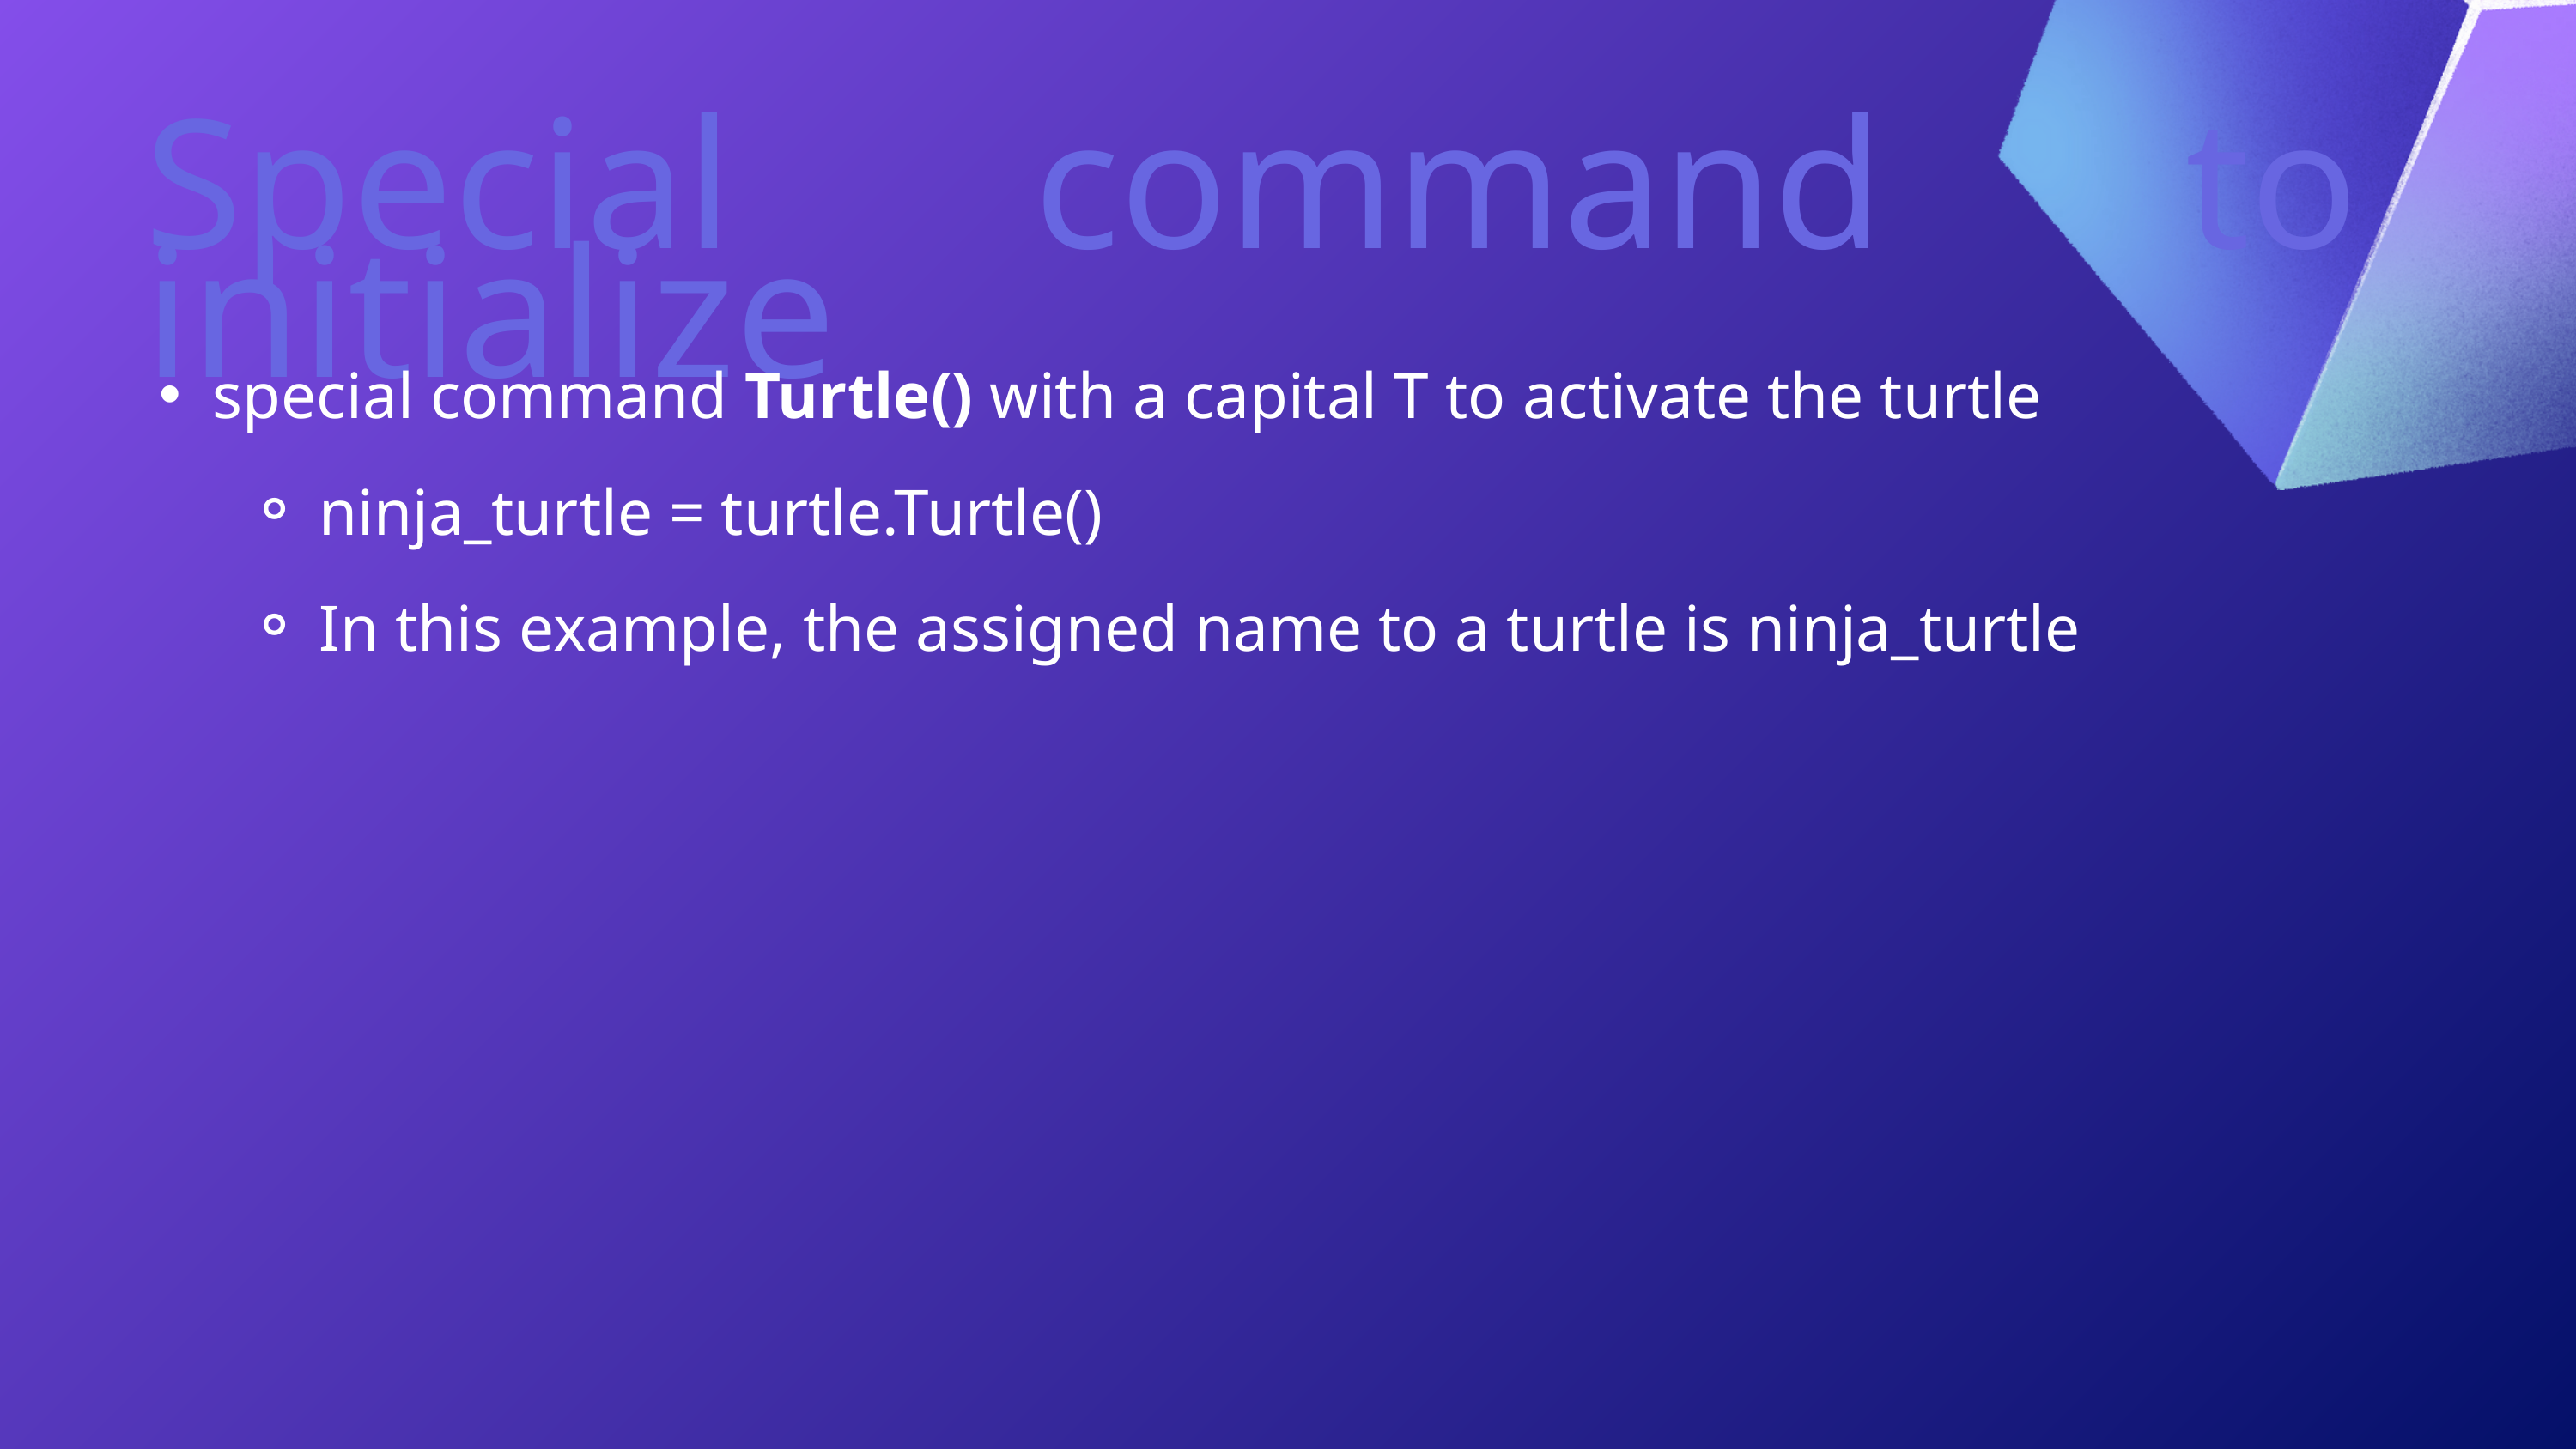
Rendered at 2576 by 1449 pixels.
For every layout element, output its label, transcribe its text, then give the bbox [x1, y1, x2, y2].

text_box special command Turtle() with a capital T to activate the turtle ninja_turtle = turtle.Turtle() In this example, the assigned name to a turtle is ninja_turtle [106, 314, 2259, 780]
text_box Special command to initialize [144, 155, 2360, 414]
text_box [1990, 0, 2576, 490]
